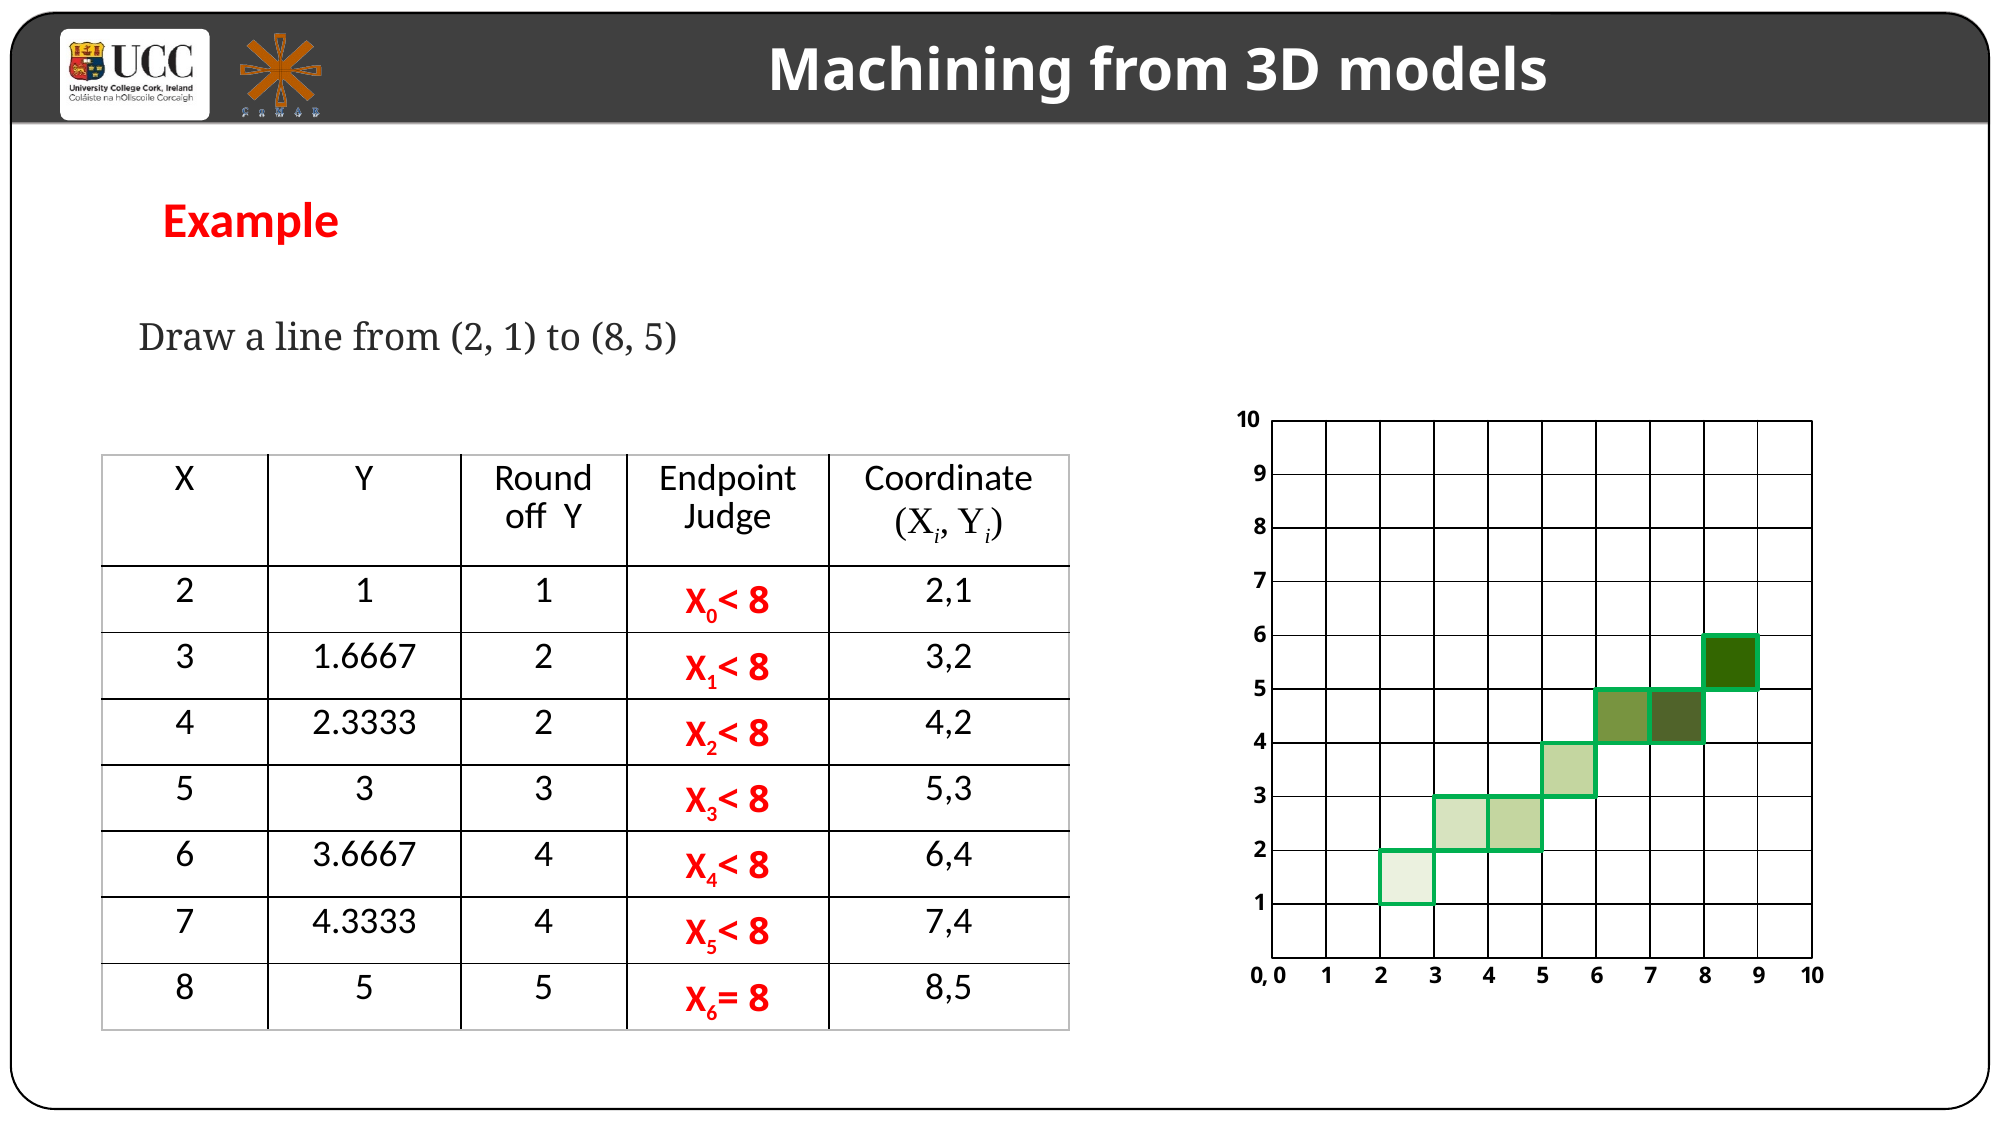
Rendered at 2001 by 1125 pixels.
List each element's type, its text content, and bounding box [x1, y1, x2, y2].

table_header Y [269, 456, 460, 565]
table_cell 4 [462, 832, 626, 896]
table_cell 8 [103, 964, 267, 1029]
table_cell 6 [103, 832, 267, 896]
table_cell 4,2 [830, 700, 1068, 764]
table_cell 8,5 [830, 964, 1068, 1029]
text_box Draw a line from (2, 1) to (8, 5) [123, 305, 693, 366]
table_cell X4< 8 [628, 832, 828, 896]
table_cell 4 [462, 898, 626, 963]
table_cell 1.6667 [269, 633, 460, 698]
picture [1222, 400, 1836, 999]
table_cell 3.6667 [269, 832, 460, 896]
table_header Coordinate (Xi, Yi) [830, 456, 1068, 565]
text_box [10, 12, 1989, 124]
table_cell 5 [462, 964, 626, 1029]
table_cell 3 [462, 766, 626, 830]
table_cell 3 [269, 766, 460, 830]
table_cell 4.3333 [269, 898, 460, 963]
table_cell 4 [103, 700, 267, 764]
table_header X [103, 456, 267, 565]
table_cell 3,2 [830, 633, 1068, 698]
table_cell 5 [269, 964, 460, 1029]
table_cell 2 [103, 567, 267, 632]
table_cell 7,4 [830, 898, 1068, 963]
table_cell X3< 8 [628, 766, 828, 830]
text_box [9, 47, 1991, 1111]
table_header Round off Y [462, 456, 626, 565]
table_cell 2 [462, 633, 626, 698]
table_cell 2.3333 [269, 700, 460, 764]
table_cell 1 [462, 567, 626, 632]
table_cell 1 [269, 567, 460, 632]
text_box Example [147, 187, 1873, 337]
table_cell X0< 8 [628, 567, 828, 632]
table_cell 3 [103, 633, 267, 698]
table_header Endpoint Judge [628, 456, 828, 565]
table_cell 2 [462, 700, 626, 764]
table_cell 5,3 [830, 766, 1068, 830]
table_cell X1< 8 [628, 633, 828, 698]
table_cell X6= 8 [628, 964, 828, 1029]
table_cell X2< 8 [628, 700, 828, 764]
table_cell 5 [103, 766, 267, 830]
table_cell 2,1 [830, 567, 1068, 632]
table_cell X5< 8 [628, 898, 828, 963]
table_cell 7 [103, 898, 267, 963]
table_cell 6,4 [830, 832, 1068, 896]
